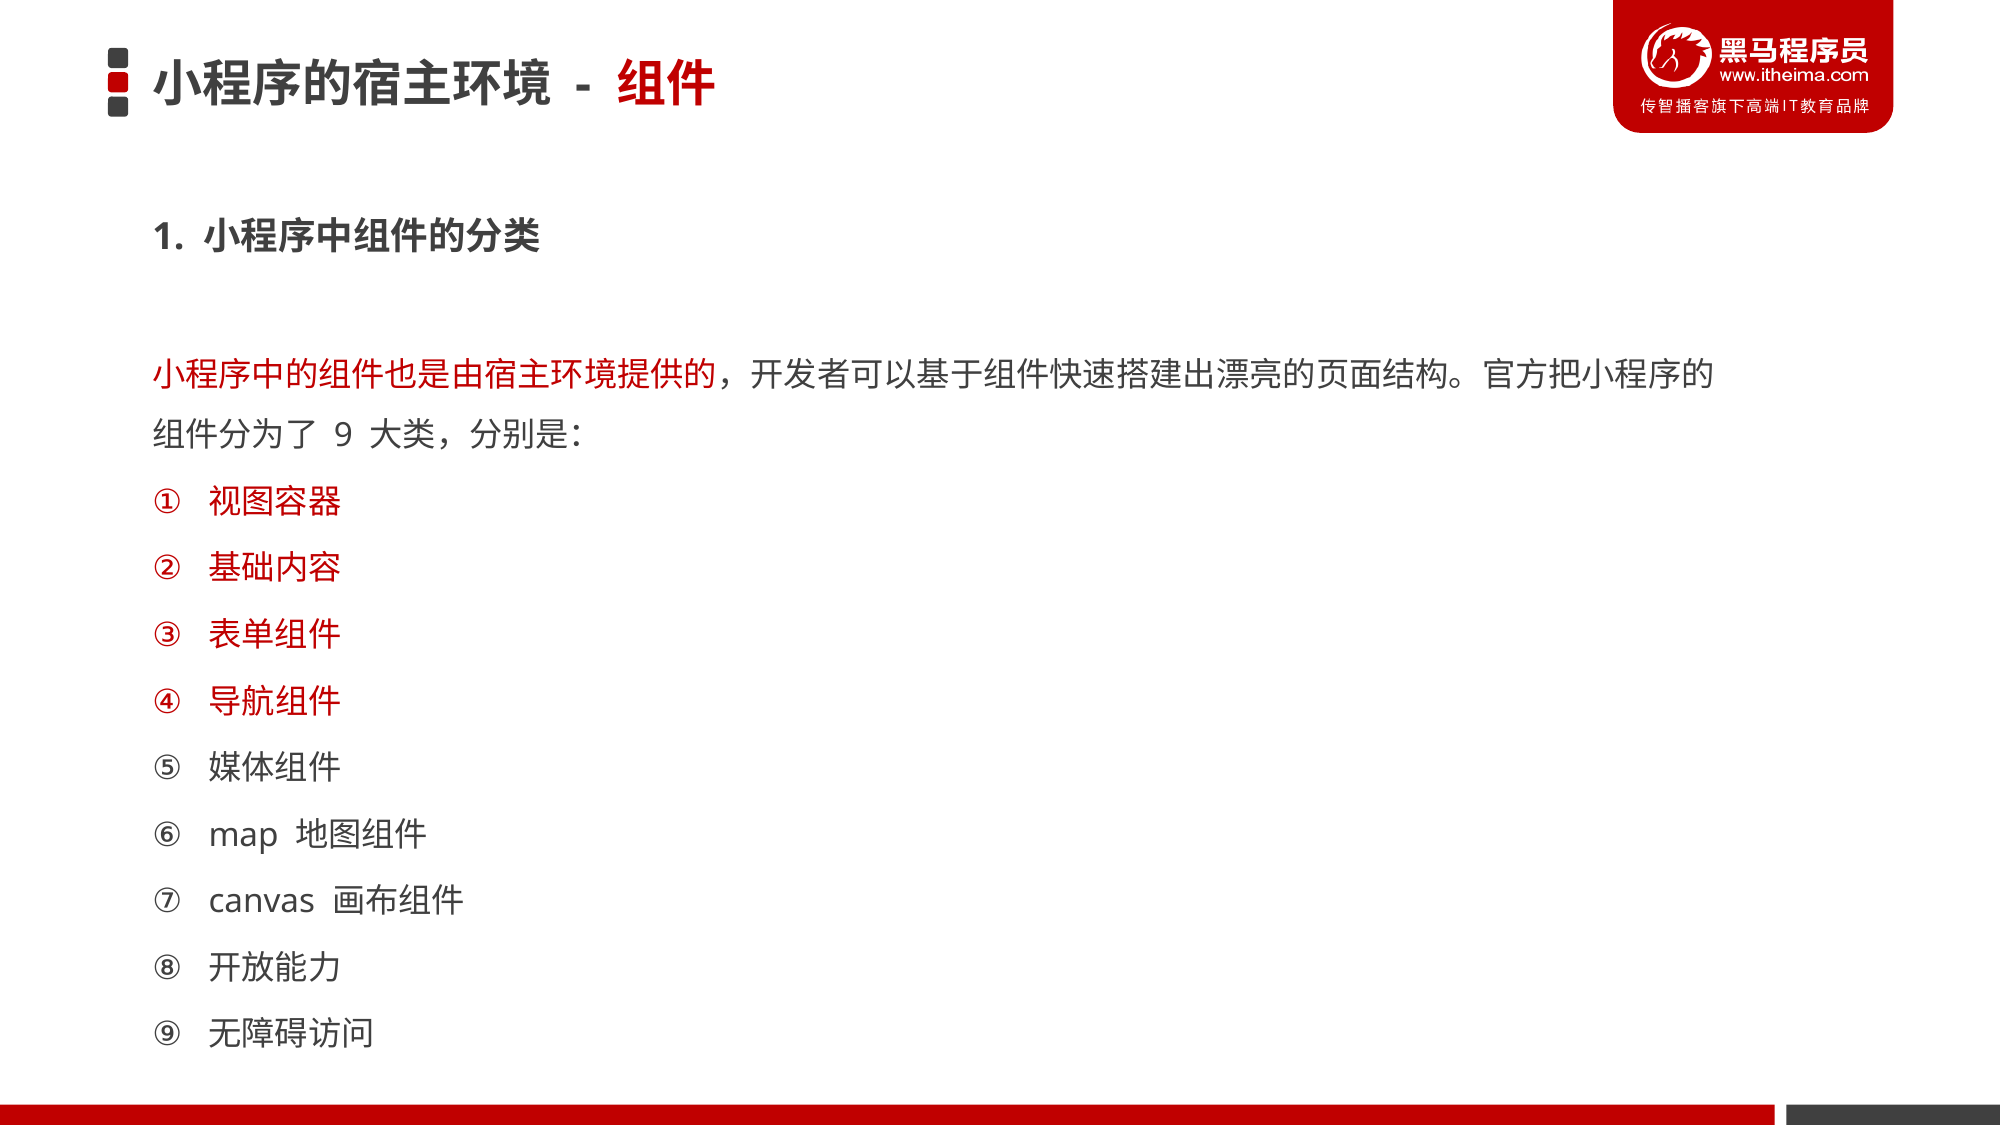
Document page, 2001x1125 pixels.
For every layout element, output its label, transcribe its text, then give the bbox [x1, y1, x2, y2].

list 小程序中的组件也是由宿主环境提供的，开发者可以基于组件快速搭建出漂亮的页面结构。官方把小程序的组件分为了 9 大类，分别是： 视图容器 基础内容 表单组件 导航组件 媒体组件 map 地图组件 canvas 画布组件 开放能力 无障碍访问 [137, 326, 1753, 1087]
list 1. 小程序中组件的分类 [137, 192, 1753, 277]
picture [1616, 11, 1894, 125]
title 小程序的宿主环境 - 组件 [137, 38, 1577, 124]
